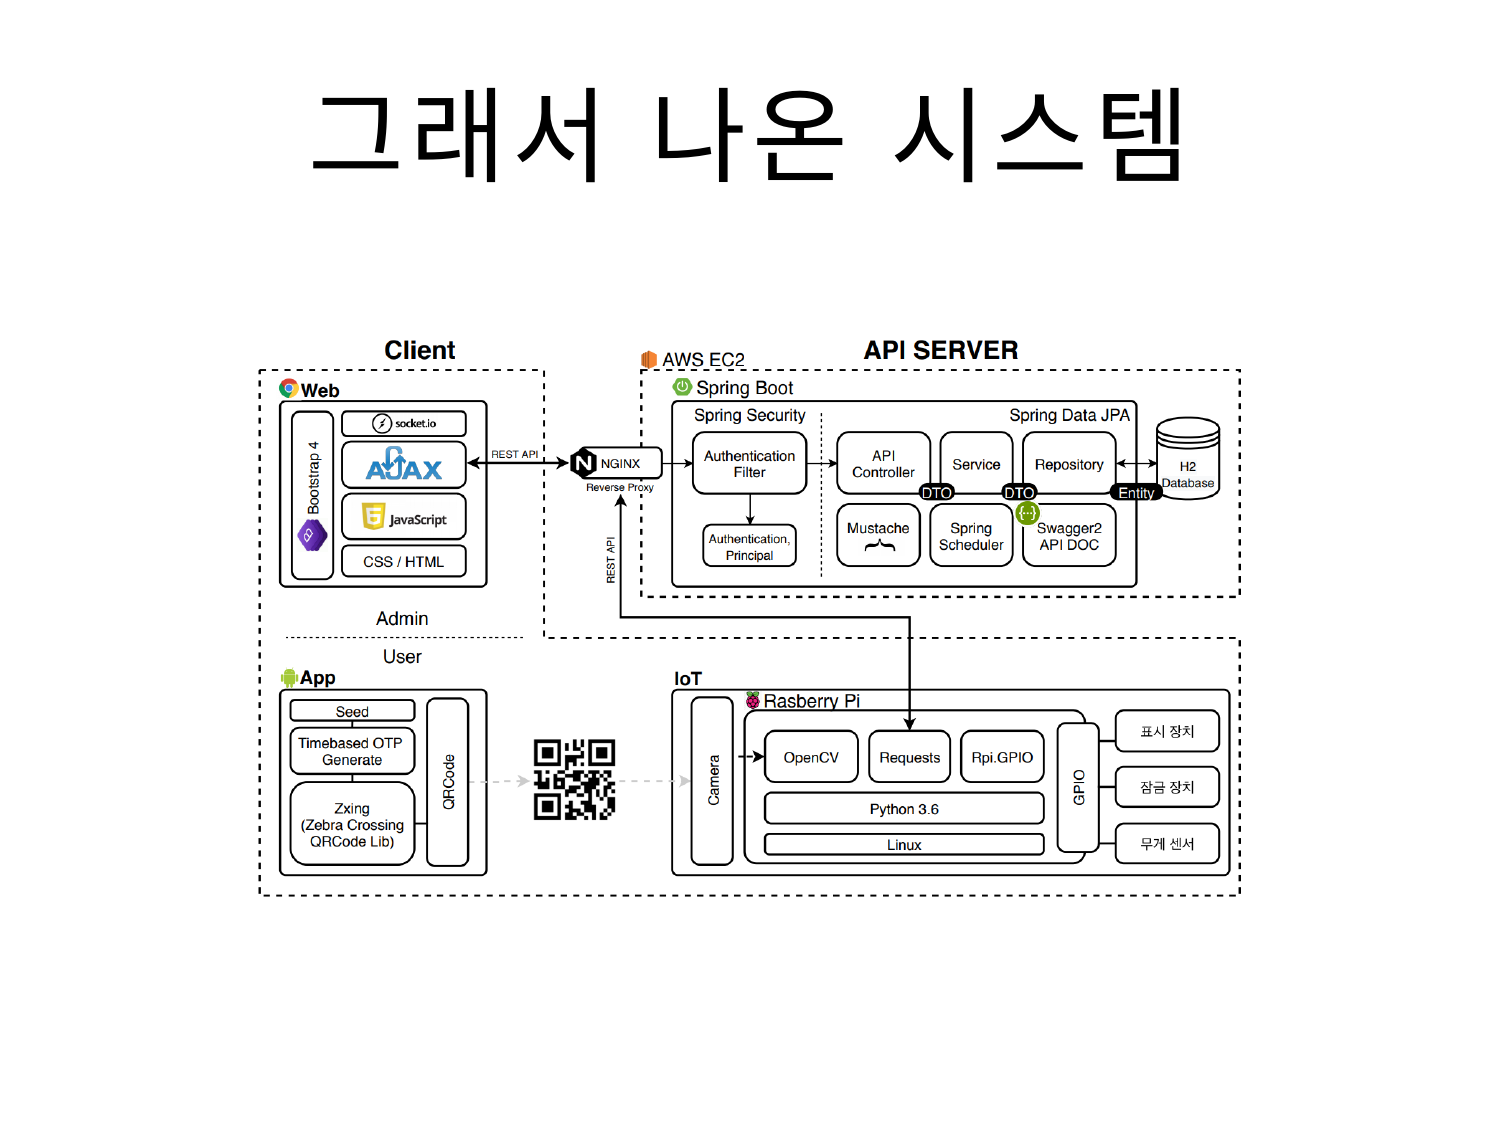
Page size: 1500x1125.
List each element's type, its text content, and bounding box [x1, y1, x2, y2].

text_box 그래서 나온 시스템 [293, 63, 1207, 203]
picture [251, 330, 1249, 907]
